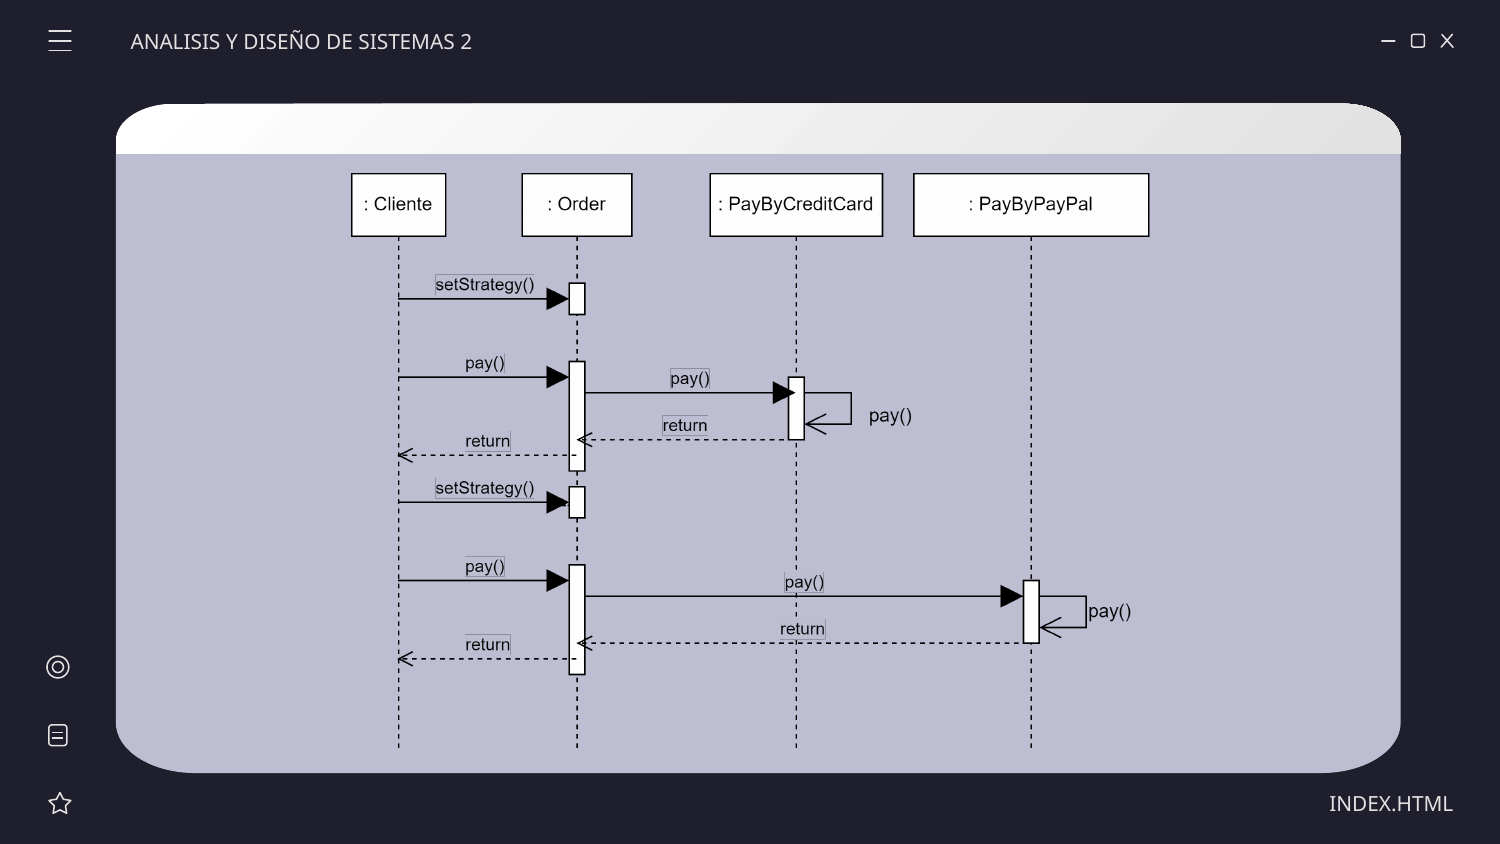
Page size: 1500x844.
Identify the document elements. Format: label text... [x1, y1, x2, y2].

text_box ANALISIS Y DISEÑO DE SISTEMAS 2 [130, 17, 536, 64]
text_box [46, 27, 74, 32]
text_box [48, 30, 72, 51]
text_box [46, 655, 72, 814]
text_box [115, 103, 1401, 774]
subtitle INDEX.HTML [1278, 780, 1453, 826]
picture [335, 157, 1165, 770]
